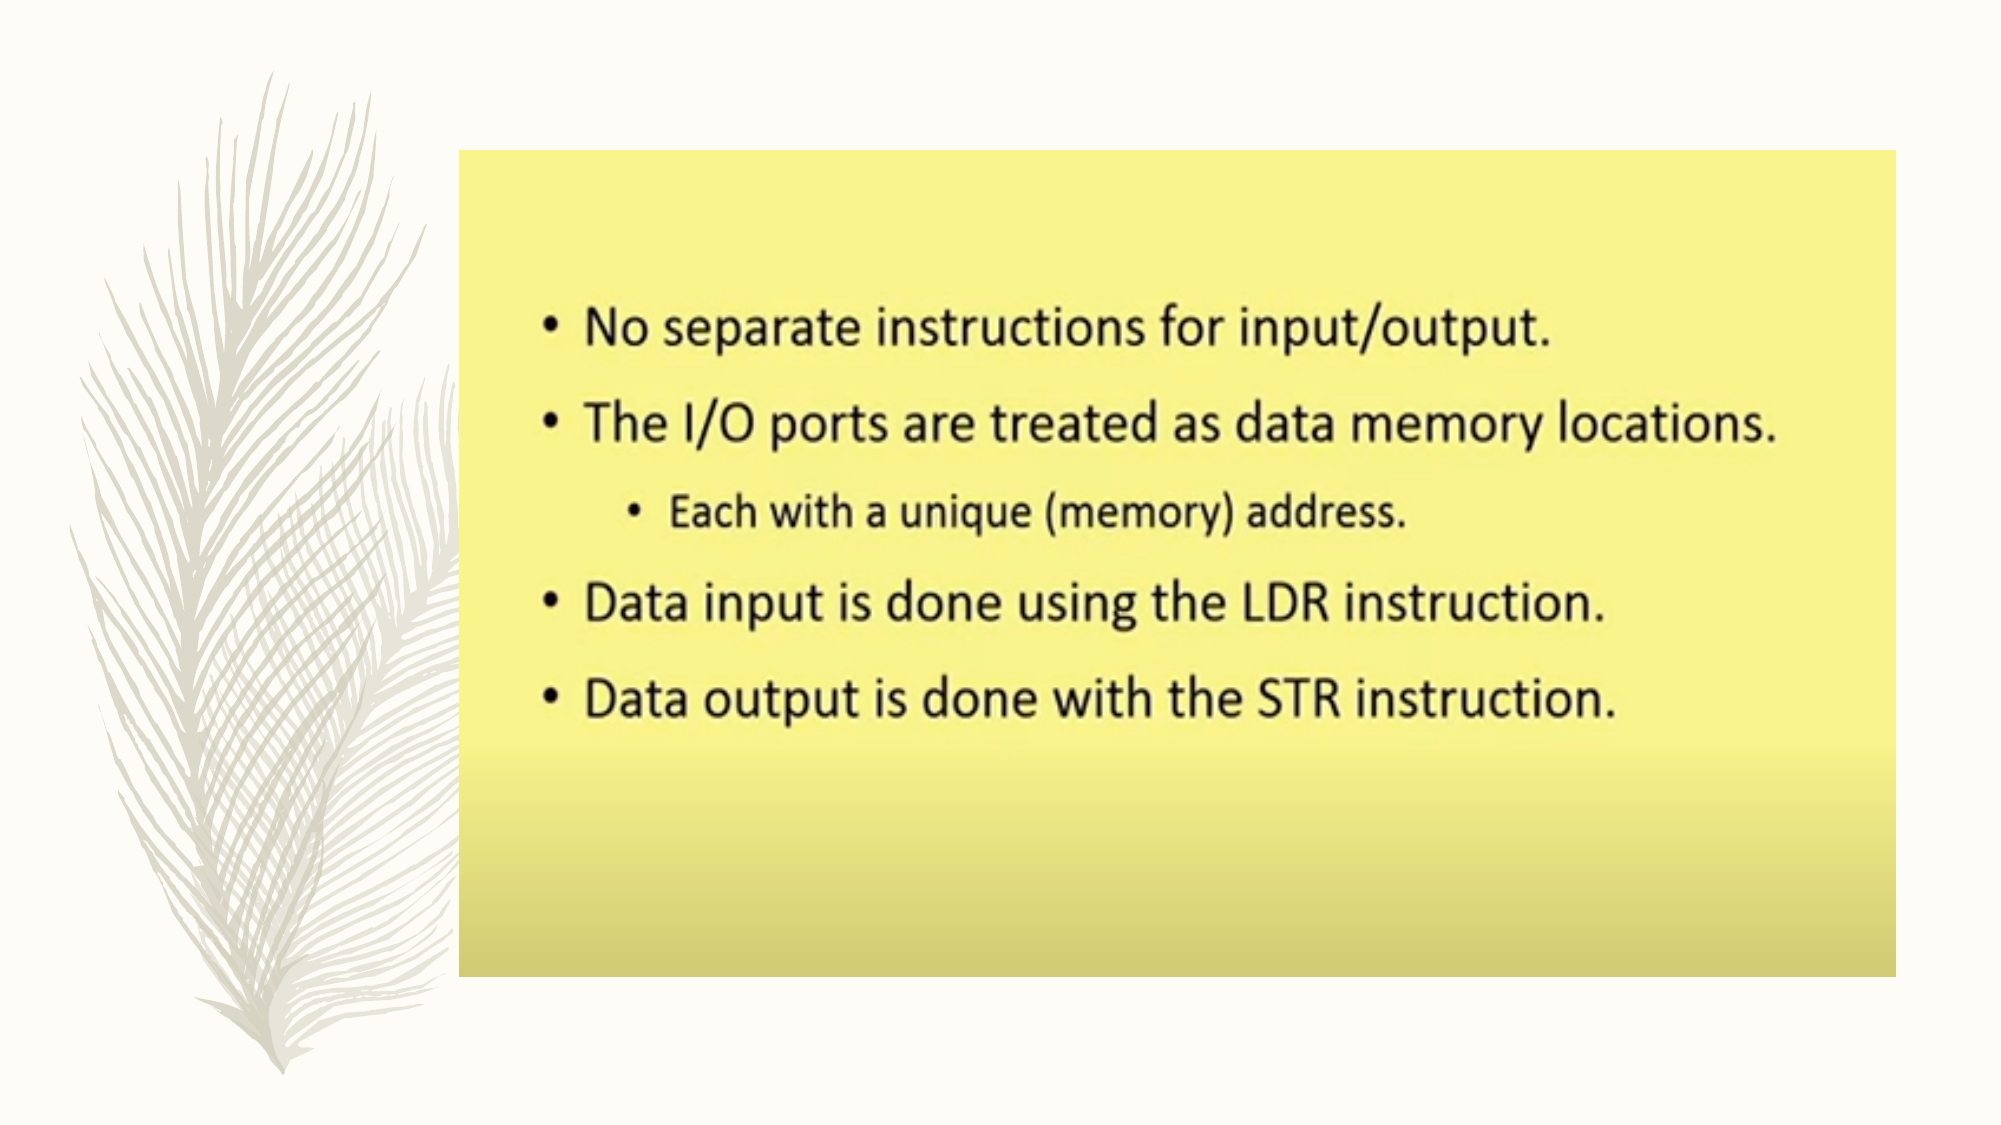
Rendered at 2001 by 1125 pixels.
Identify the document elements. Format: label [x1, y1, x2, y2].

picture [459, 150, 1897, 977]
